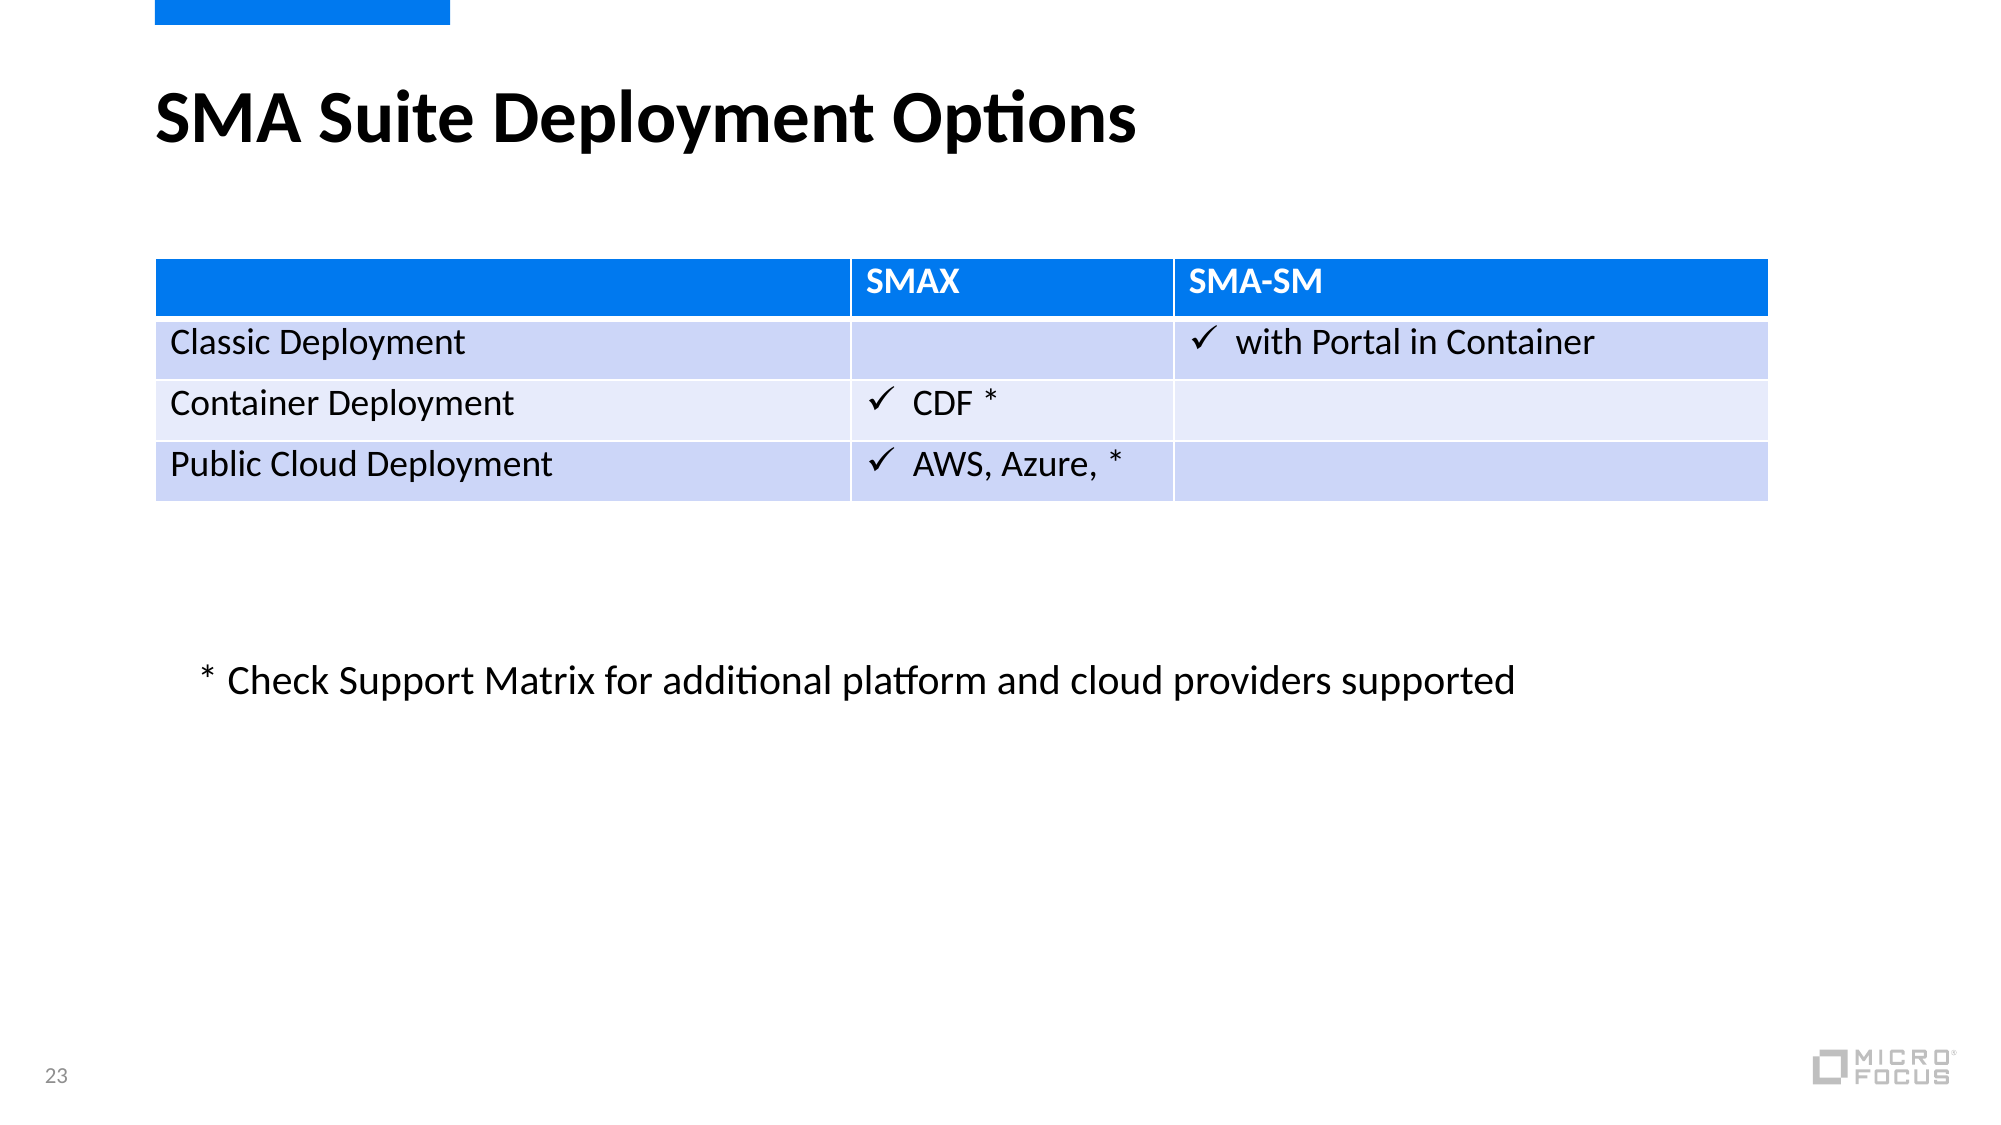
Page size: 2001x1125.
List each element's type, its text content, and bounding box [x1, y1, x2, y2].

table_cell CDF * [852, 381, 1173, 440]
table_cell with Portal in Container [1175, 322, 1768, 379]
table_cell AWS, Azure, * [852, 442, 1173, 501]
table_header [156, 259, 850, 316]
table_header SMA-SM [1175, 259, 1768, 316]
title SMA Suite Deployment Options [155, 70, 1847, 248]
table_cell [852, 322, 1173, 379]
table_cell Container Deployment [156, 381, 850, 440]
slide_number 23 [30, 1051, 90, 1097]
table_cell [1175, 442, 1768, 501]
table_cell [1175, 381, 1768, 440]
table_header SMAX [852, 259, 1173, 316]
text_box * Check Support Matrix for additional platform and cloud providers supported [197, 652, 348, 803]
table_cell Classic Deployment [156, 322, 850, 379]
table_cell Public Cloud Deployment [156, 442, 850, 501]
